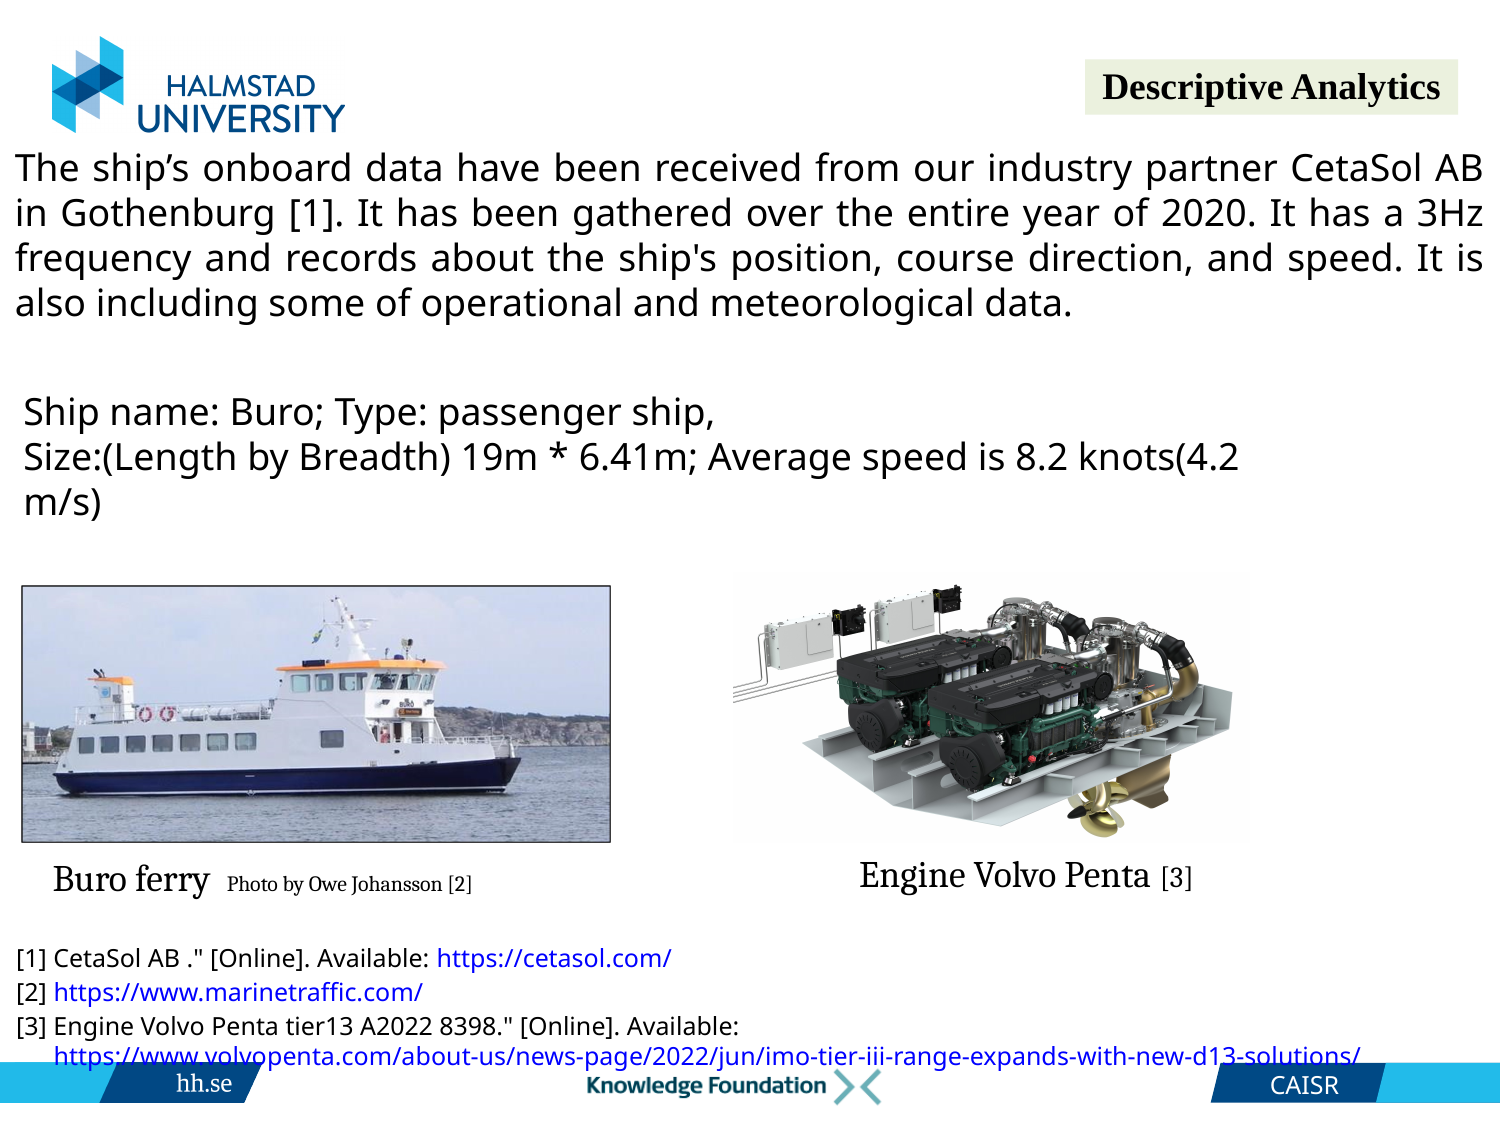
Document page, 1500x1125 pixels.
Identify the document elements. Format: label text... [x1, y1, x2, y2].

text_box Buro ferry Photo by Owe Johansson [2] [21, 850, 611, 907]
text_box The ship’s onboard data have been received from our industry partner CetaSol AB in Gothenburg [1]. It has been gathered over the entire year of 2020. It has a 3Hz frequency and records about the ship's position, course direction, and speed. It is also including some of operational and meteorological data. [0, 136, 1500, 331]
text_box Ship name: Buro; Type: passenger ship, Size:(Length by Breadth) 19m * 6.41m; Average speed is 8.2 knots(4.2 m/s) [8, 380, 1263, 530]
text_box Engine Volvo Penta [3] [844, 842, 1263, 903]
text_box Descriptive Analytics [1085, 59, 1459, 115]
text_box [1] CetaSol AB ." [Online]. Available: https://cetasol.com/ [2] https://www.marinetraffic.com/ [3] Engine Volvo Penta tier13 A2022 8398." [Online]. Available: https://www.volvopenta.com/about-us/news-page/2022/jun/imo-tier-iii-range-expands-with-new-d13-solutions/ [1, 934, 1500, 1082]
picture [572, 1082, 897, 1113]
picture [52, 36, 345, 133]
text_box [20, 572, 1250, 844]
picture [0, 1062, 263, 1103]
